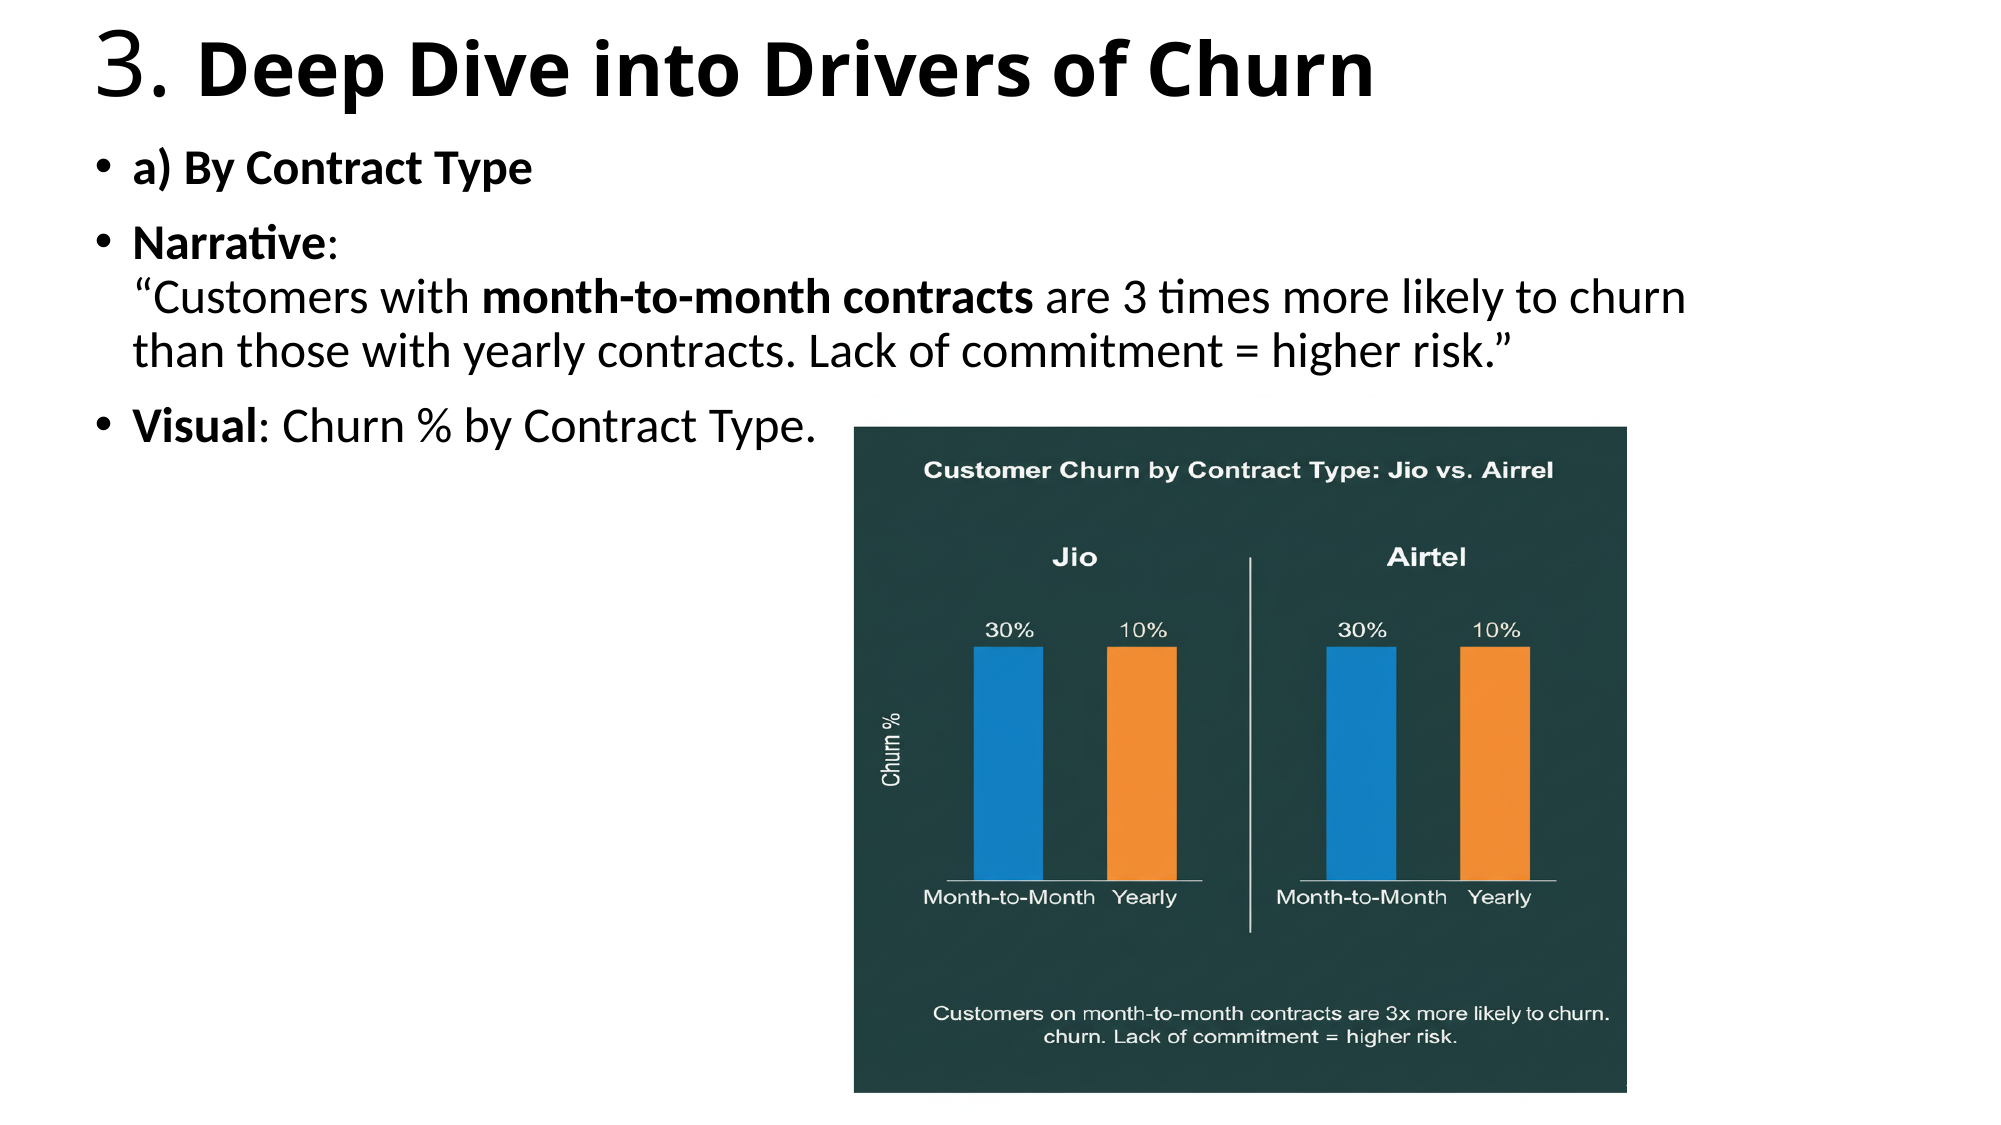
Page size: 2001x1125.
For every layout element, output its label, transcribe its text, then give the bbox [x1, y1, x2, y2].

list a) By Contract Type Narrative: “Customers with month-to-month contracts are 3 times more likely to churn than those with yearly contracts. Lack of commitment = higher risk.” Visual: Churn % by Contract Type. [79, 133, 1805, 545]
title 3. Deep Dive into Drivers of Churn [79, 0, 1805, 133]
picture [853, 394, 1627, 1125]
